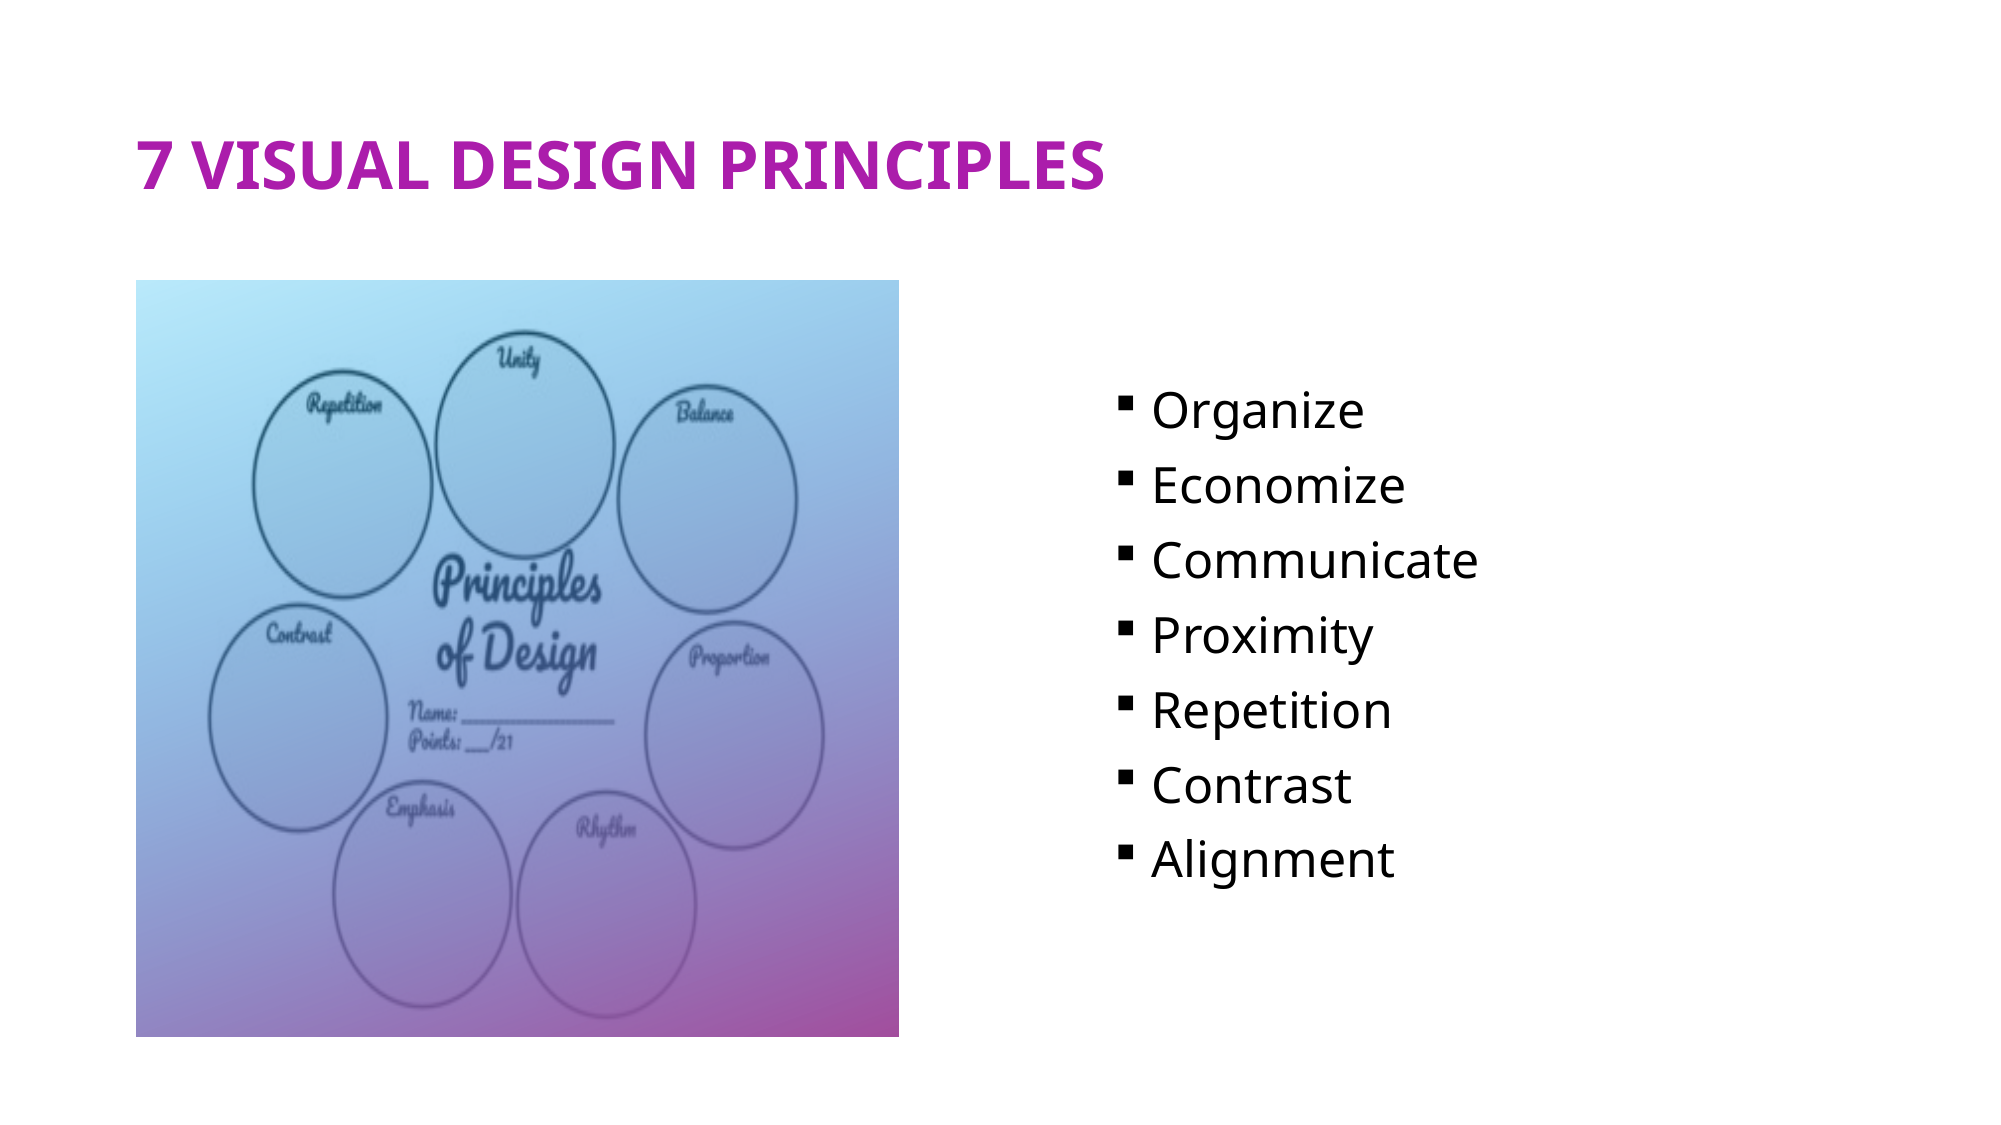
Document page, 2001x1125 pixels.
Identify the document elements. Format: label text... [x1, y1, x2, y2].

text_box Organize Economize Communicate Proximity Repetition Contrast Alignment [1114, 385, 1945, 1039]
text_box [136, 280, 899, 1037]
text_box 7 VISUAL DESIGN PRINCIPLES [136, 132, 1371, 205]
picture [170, 289, 865, 1028]
